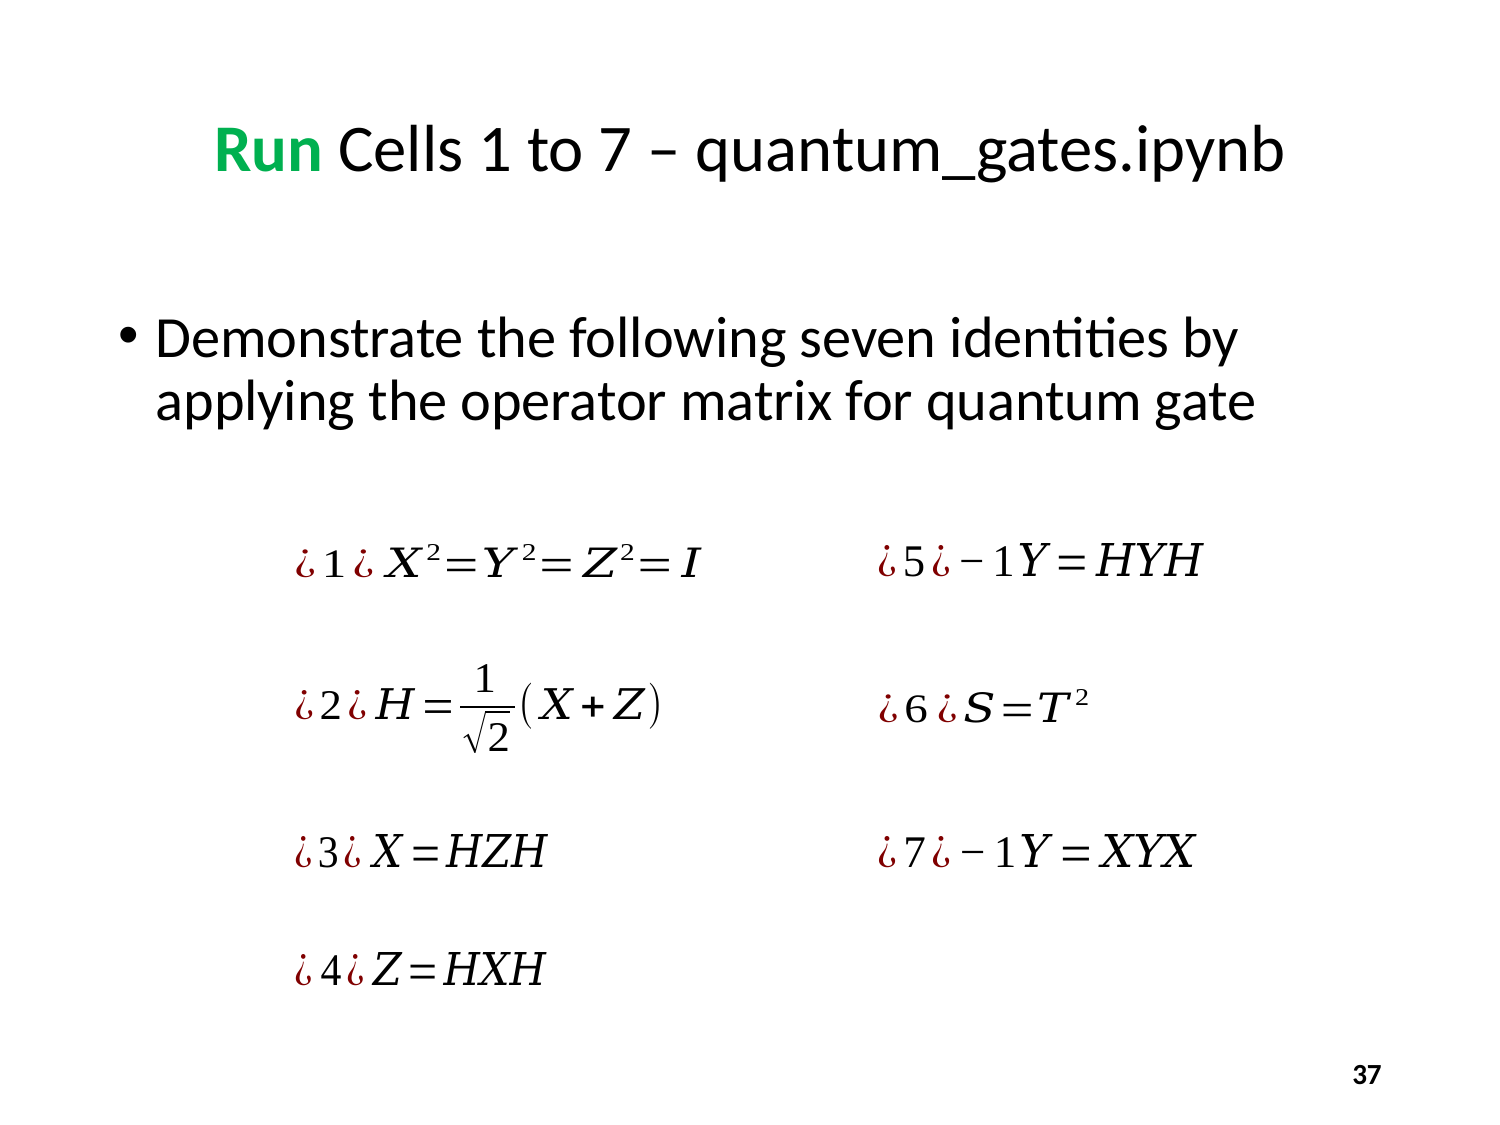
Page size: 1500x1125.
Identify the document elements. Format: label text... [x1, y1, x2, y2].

list Demonstrate the following seven identities by applying the operator matrix for quantum gate [103, 299, 1359, 493]
slide_number 37 [1059, 1042, 1397, 1103]
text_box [294, 537, 1206, 997]
title Run Cells 1 to 7 – quantum_gates.ipynb [103, 59, 1397, 241]
